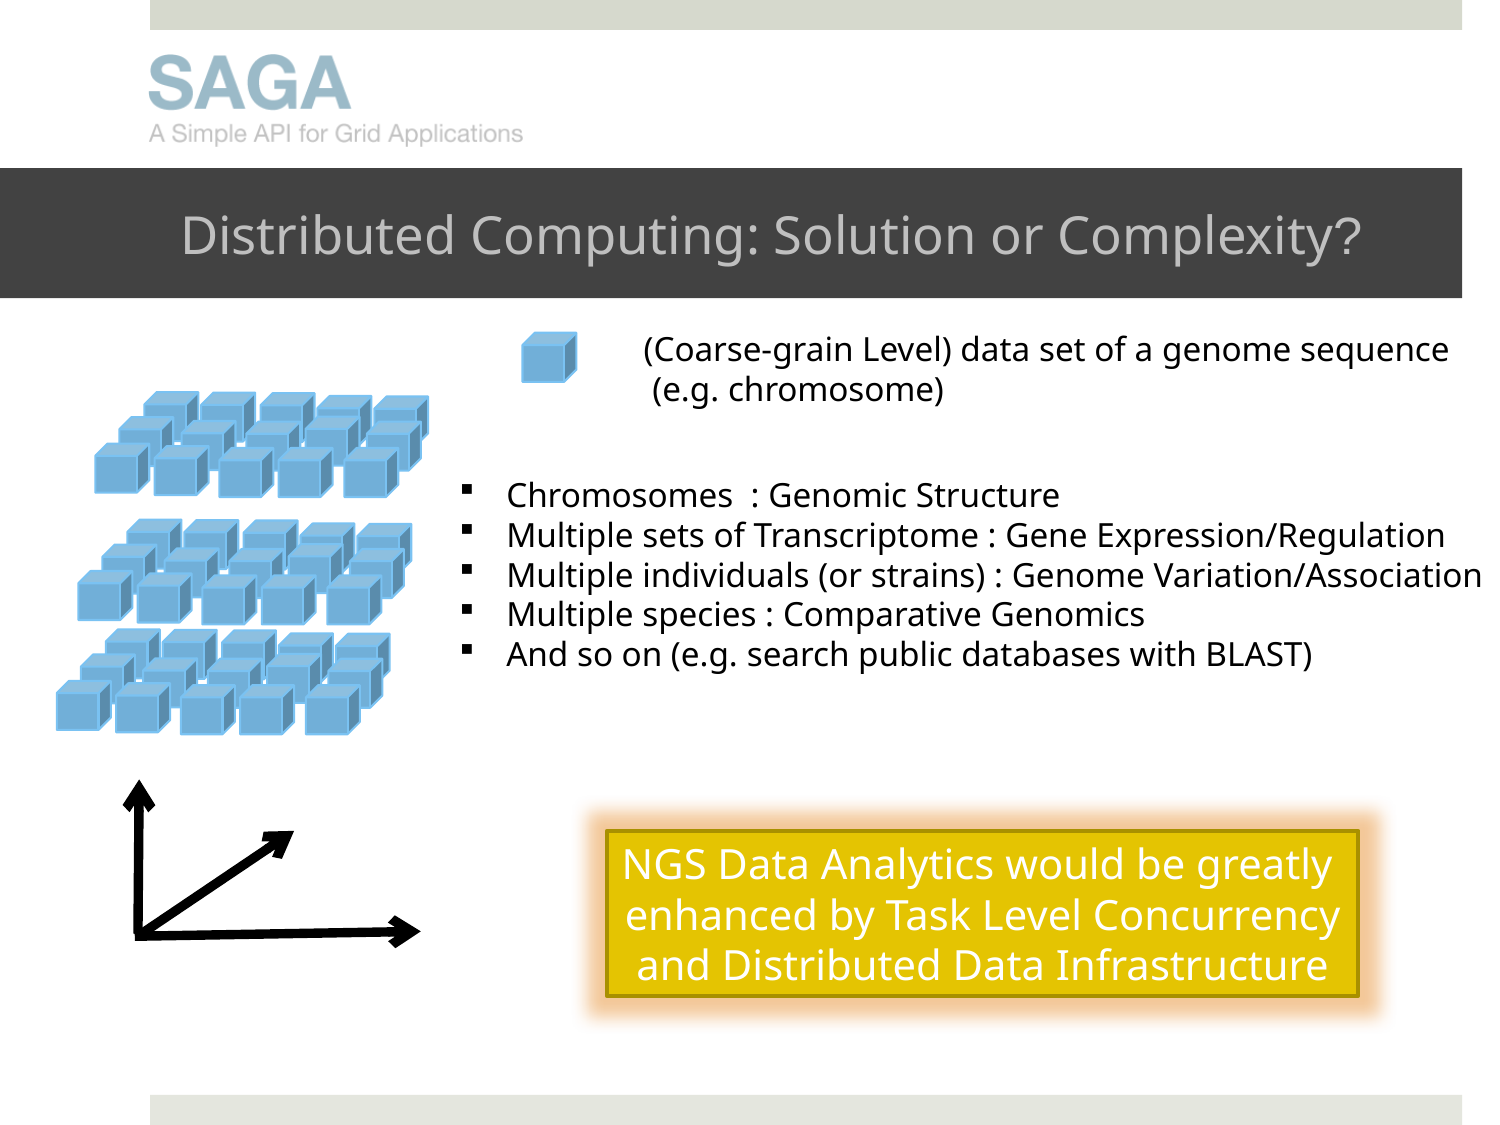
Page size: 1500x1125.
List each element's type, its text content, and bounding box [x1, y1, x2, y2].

text_box [101, 543, 158, 595]
text_box [228, 547, 285, 600]
table_cell 40 [207, 577, 252, 586]
table_cell 80 [234, 551, 278, 560]
title Distributed Computing: Solution or Complexity? [0, 168, 1463, 299]
table_cell g3 [332, 577, 377, 586]
text_box [242, 519, 299, 571]
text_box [94, 391, 429, 498]
picture [148, 54, 523, 147]
text_box [287, 543, 344, 595]
text_box [348, 547, 405, 600]
table_cell 40 [169, 550, 214, 559]
text_box [126, 518, 183, 570]
table_cell 1.1 [293, 546, 338, 555]
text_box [295, 930, 422, 937]
table_header # of Task [189, 522, 233, 531]
table_header Read File Size (GB) [132, 521, 177, 530]
text_box [521, 331, 578, 383]
text_box [299, 522, 356, 555]
table_cell 2.2 [266, 577, 311, 586]
text_box [77, 569, 134, 622]
text_box [356, 522, 413, 569]
text_box [260, 574, 317, 626]
text_box [136, 572, 193, 624]
text_box [183, 519, 240, 571]
table_cell 0.21 [527, 334, 572, 343]
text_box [137, 830, 295, 937]
table_cell 0.44 [83, 573, 127, 582]
text_box [326, 574, 383, 626]
table_header BigJob size [248, 522, 293, 531]
table_cell 20 [142, 575, 187, 584]
table_cell g2 [354, 551, 399, 560]
text_box [201, 574, 258, 626]
text_box NGS Data Analytics would be greatly enhanced by Task Level Concurrency and Distributed Data Infrastructure [605, 829, 1360, 998]
table_header Tc(h) [305, 525, 350, 534]
text_box [163, 547, 220, 599]
table_cell g1 [361, 525, 407, 535]
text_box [56, 628, 391, 735]
text_box (Coarse-grain Level) data set of a genome sequence (e.g. chromosome) [628, 320, 1467, 416]
table_cell 0.21 [107, 546, 152, 555]
text_box Chromosomes : Genomic Structure Multiple sets of Transcriptome : Gene Expression/Regulation Multiple individuals (or strains) : Genome Variation/Association Multiple species : Comparative Genomics And so on (e.g. search public databases with BLAST) [444, 466, 1500, 681]
